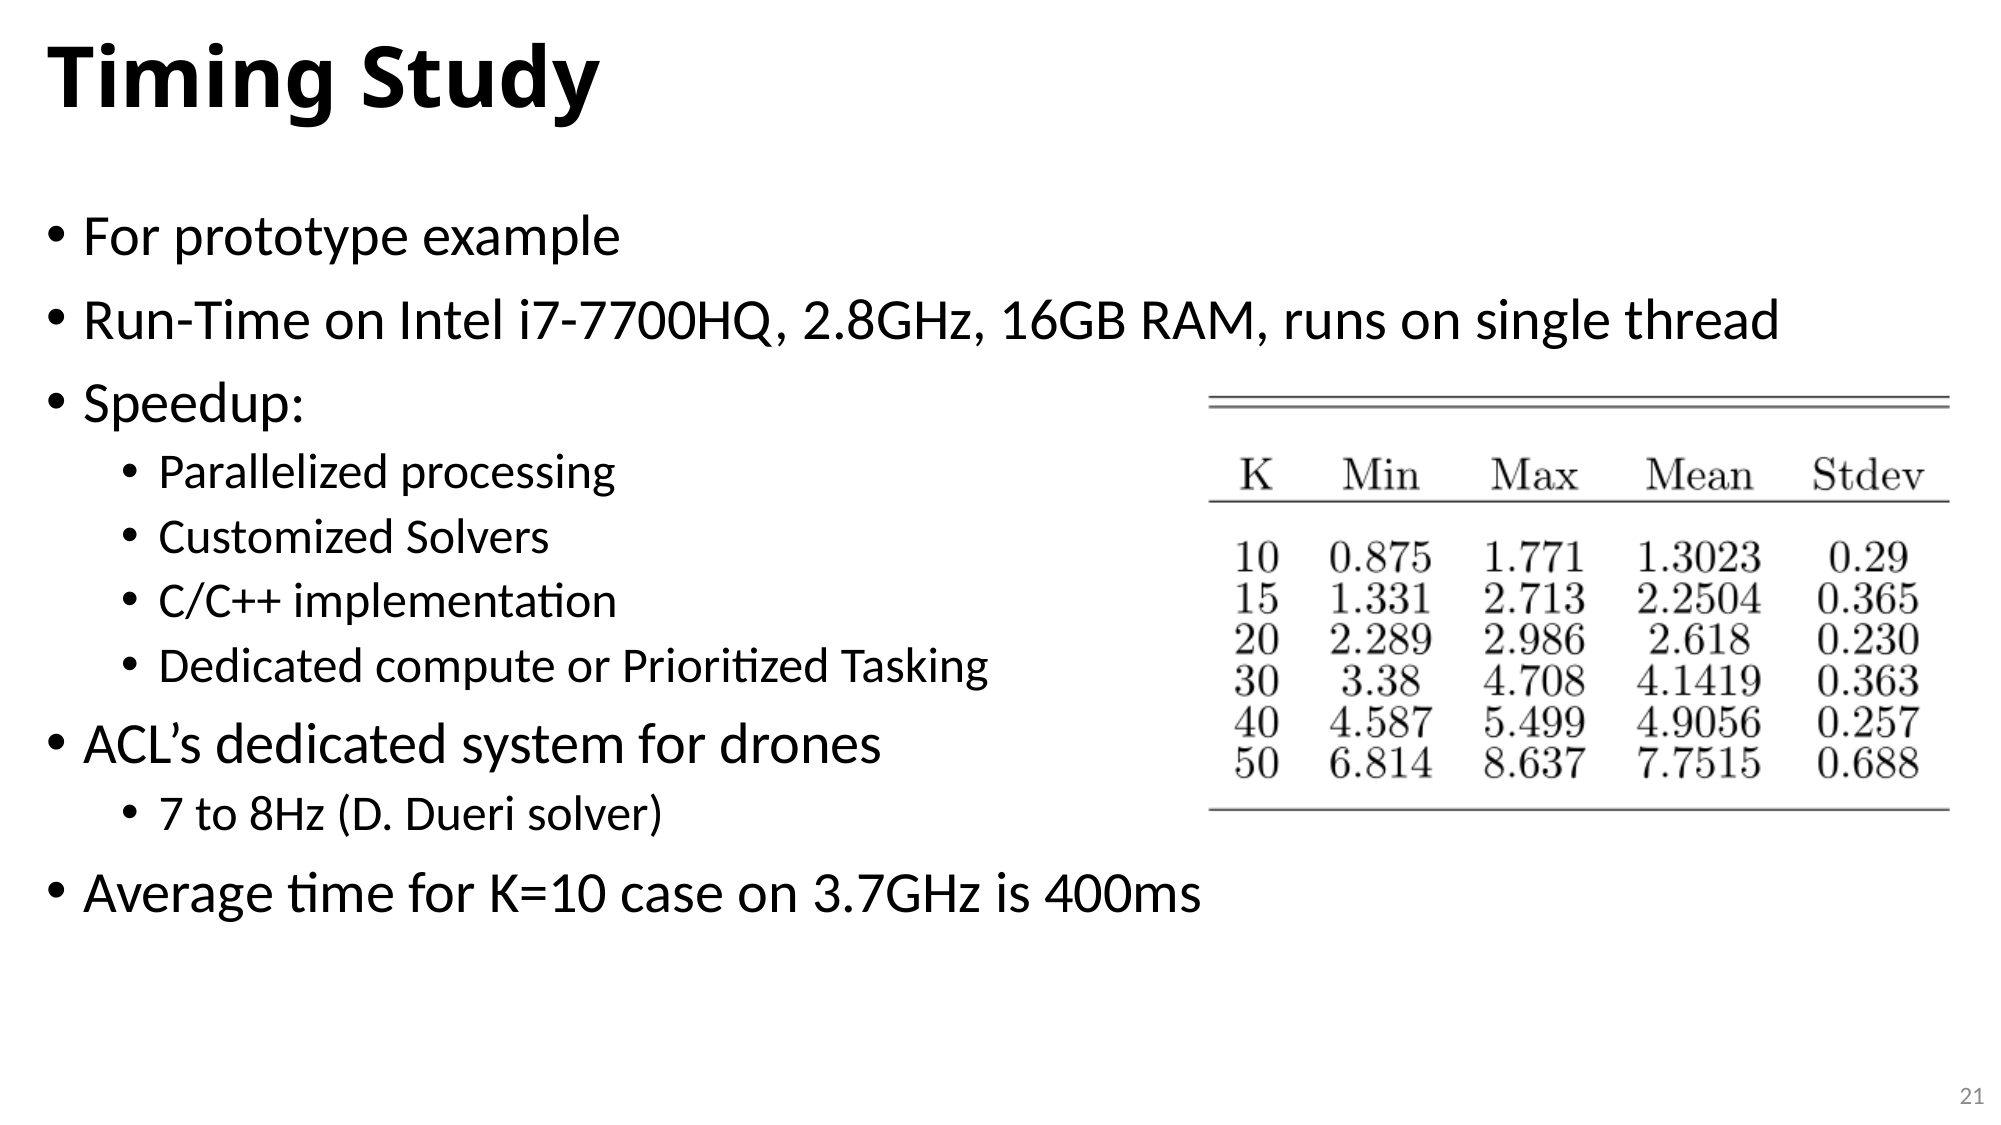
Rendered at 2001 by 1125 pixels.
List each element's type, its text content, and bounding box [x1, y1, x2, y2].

list For prototype example Run-Time on Intel i7-7700HQ, 2.8GHz, 16GB RAM, runs on single thread Speedup: Parallelized processing Customized Solvers C/C++ implementation Dedicated compute or Prioritized Tasking ACL’s dedicated system for drones 7 to 8Hz (D. Dueri solver) Average time for K=10 case on 3.7GHz is 400ms [31, 197, 1860, 1066]
slide_number 21 [1550, 1065, 2000, 1125]
picture [1176, 376, 2000, 844]
title Timing Study [31, 26, 1791, 134]
